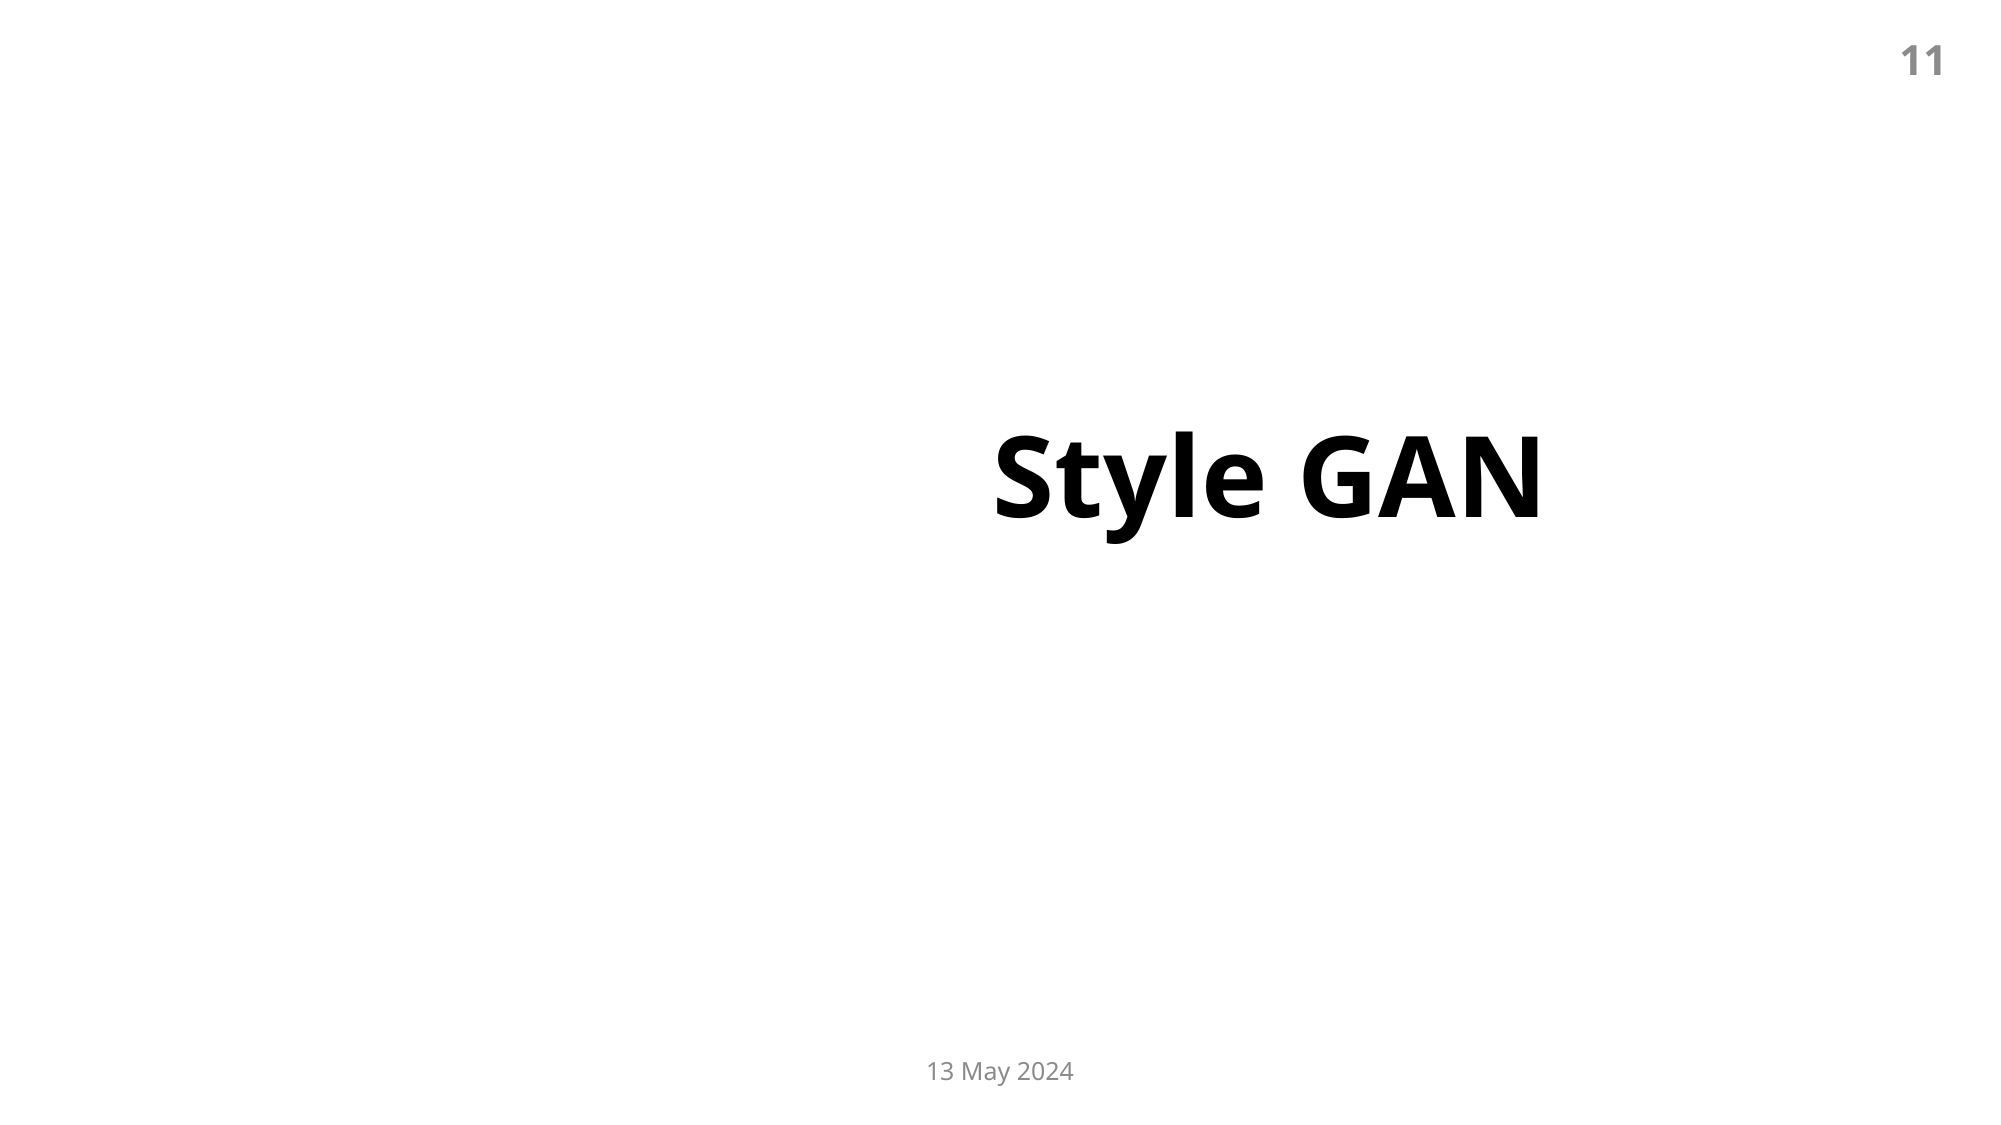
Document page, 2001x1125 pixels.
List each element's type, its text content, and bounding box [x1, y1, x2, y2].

text_box 11 [1512, 28, 1963, 89]
footer 13 May 2024 [662, 1042, 1338, 1103]
text_box Style GAN [977, 397, 2000, 548]
